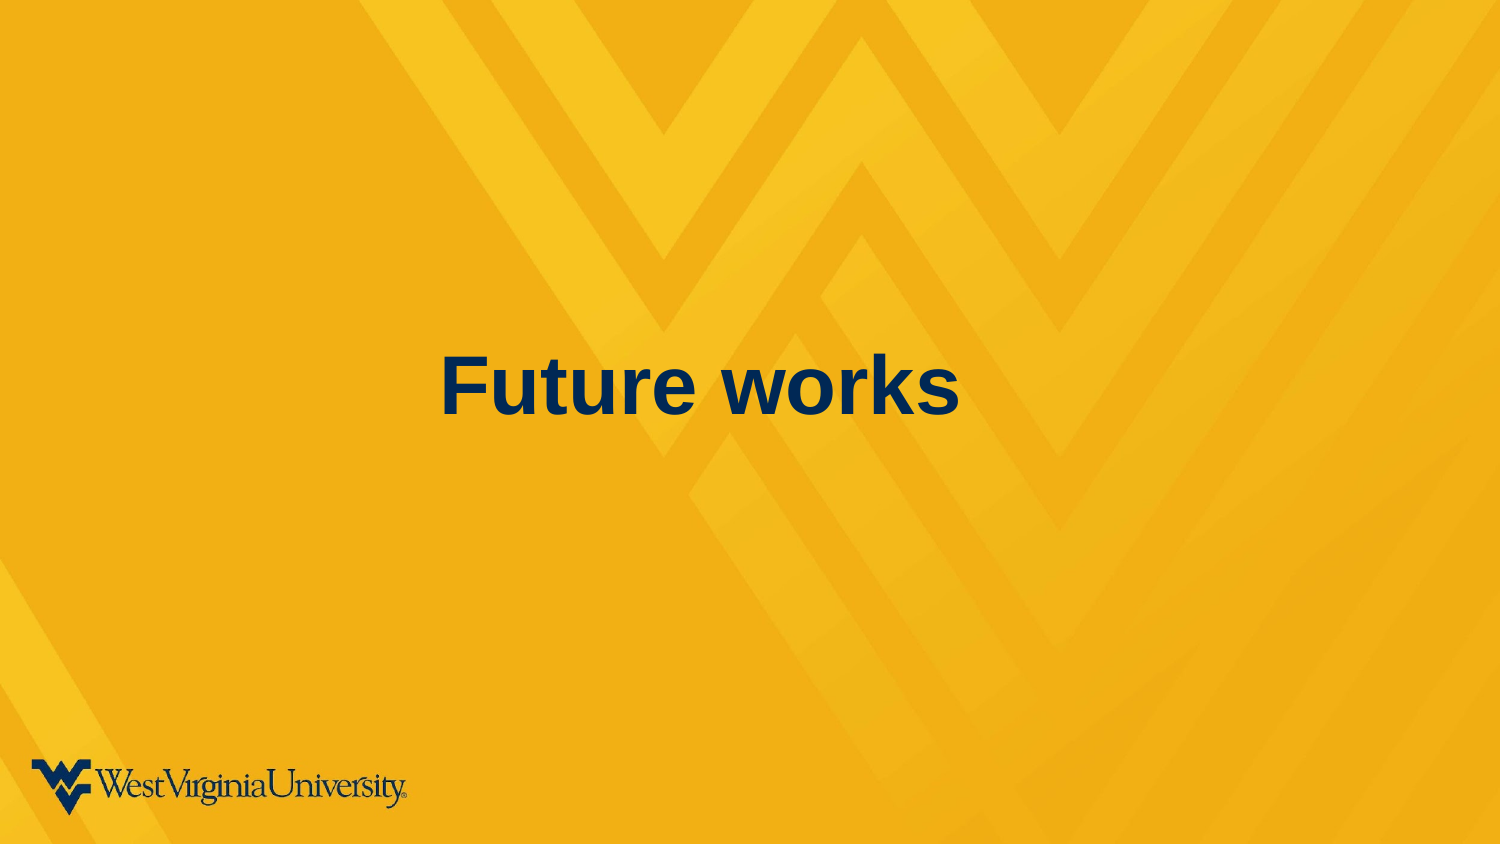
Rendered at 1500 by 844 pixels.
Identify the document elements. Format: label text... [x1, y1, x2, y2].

picture [0, 0, 1500, 844]
title Future works [424, 317, 1078, 459]
